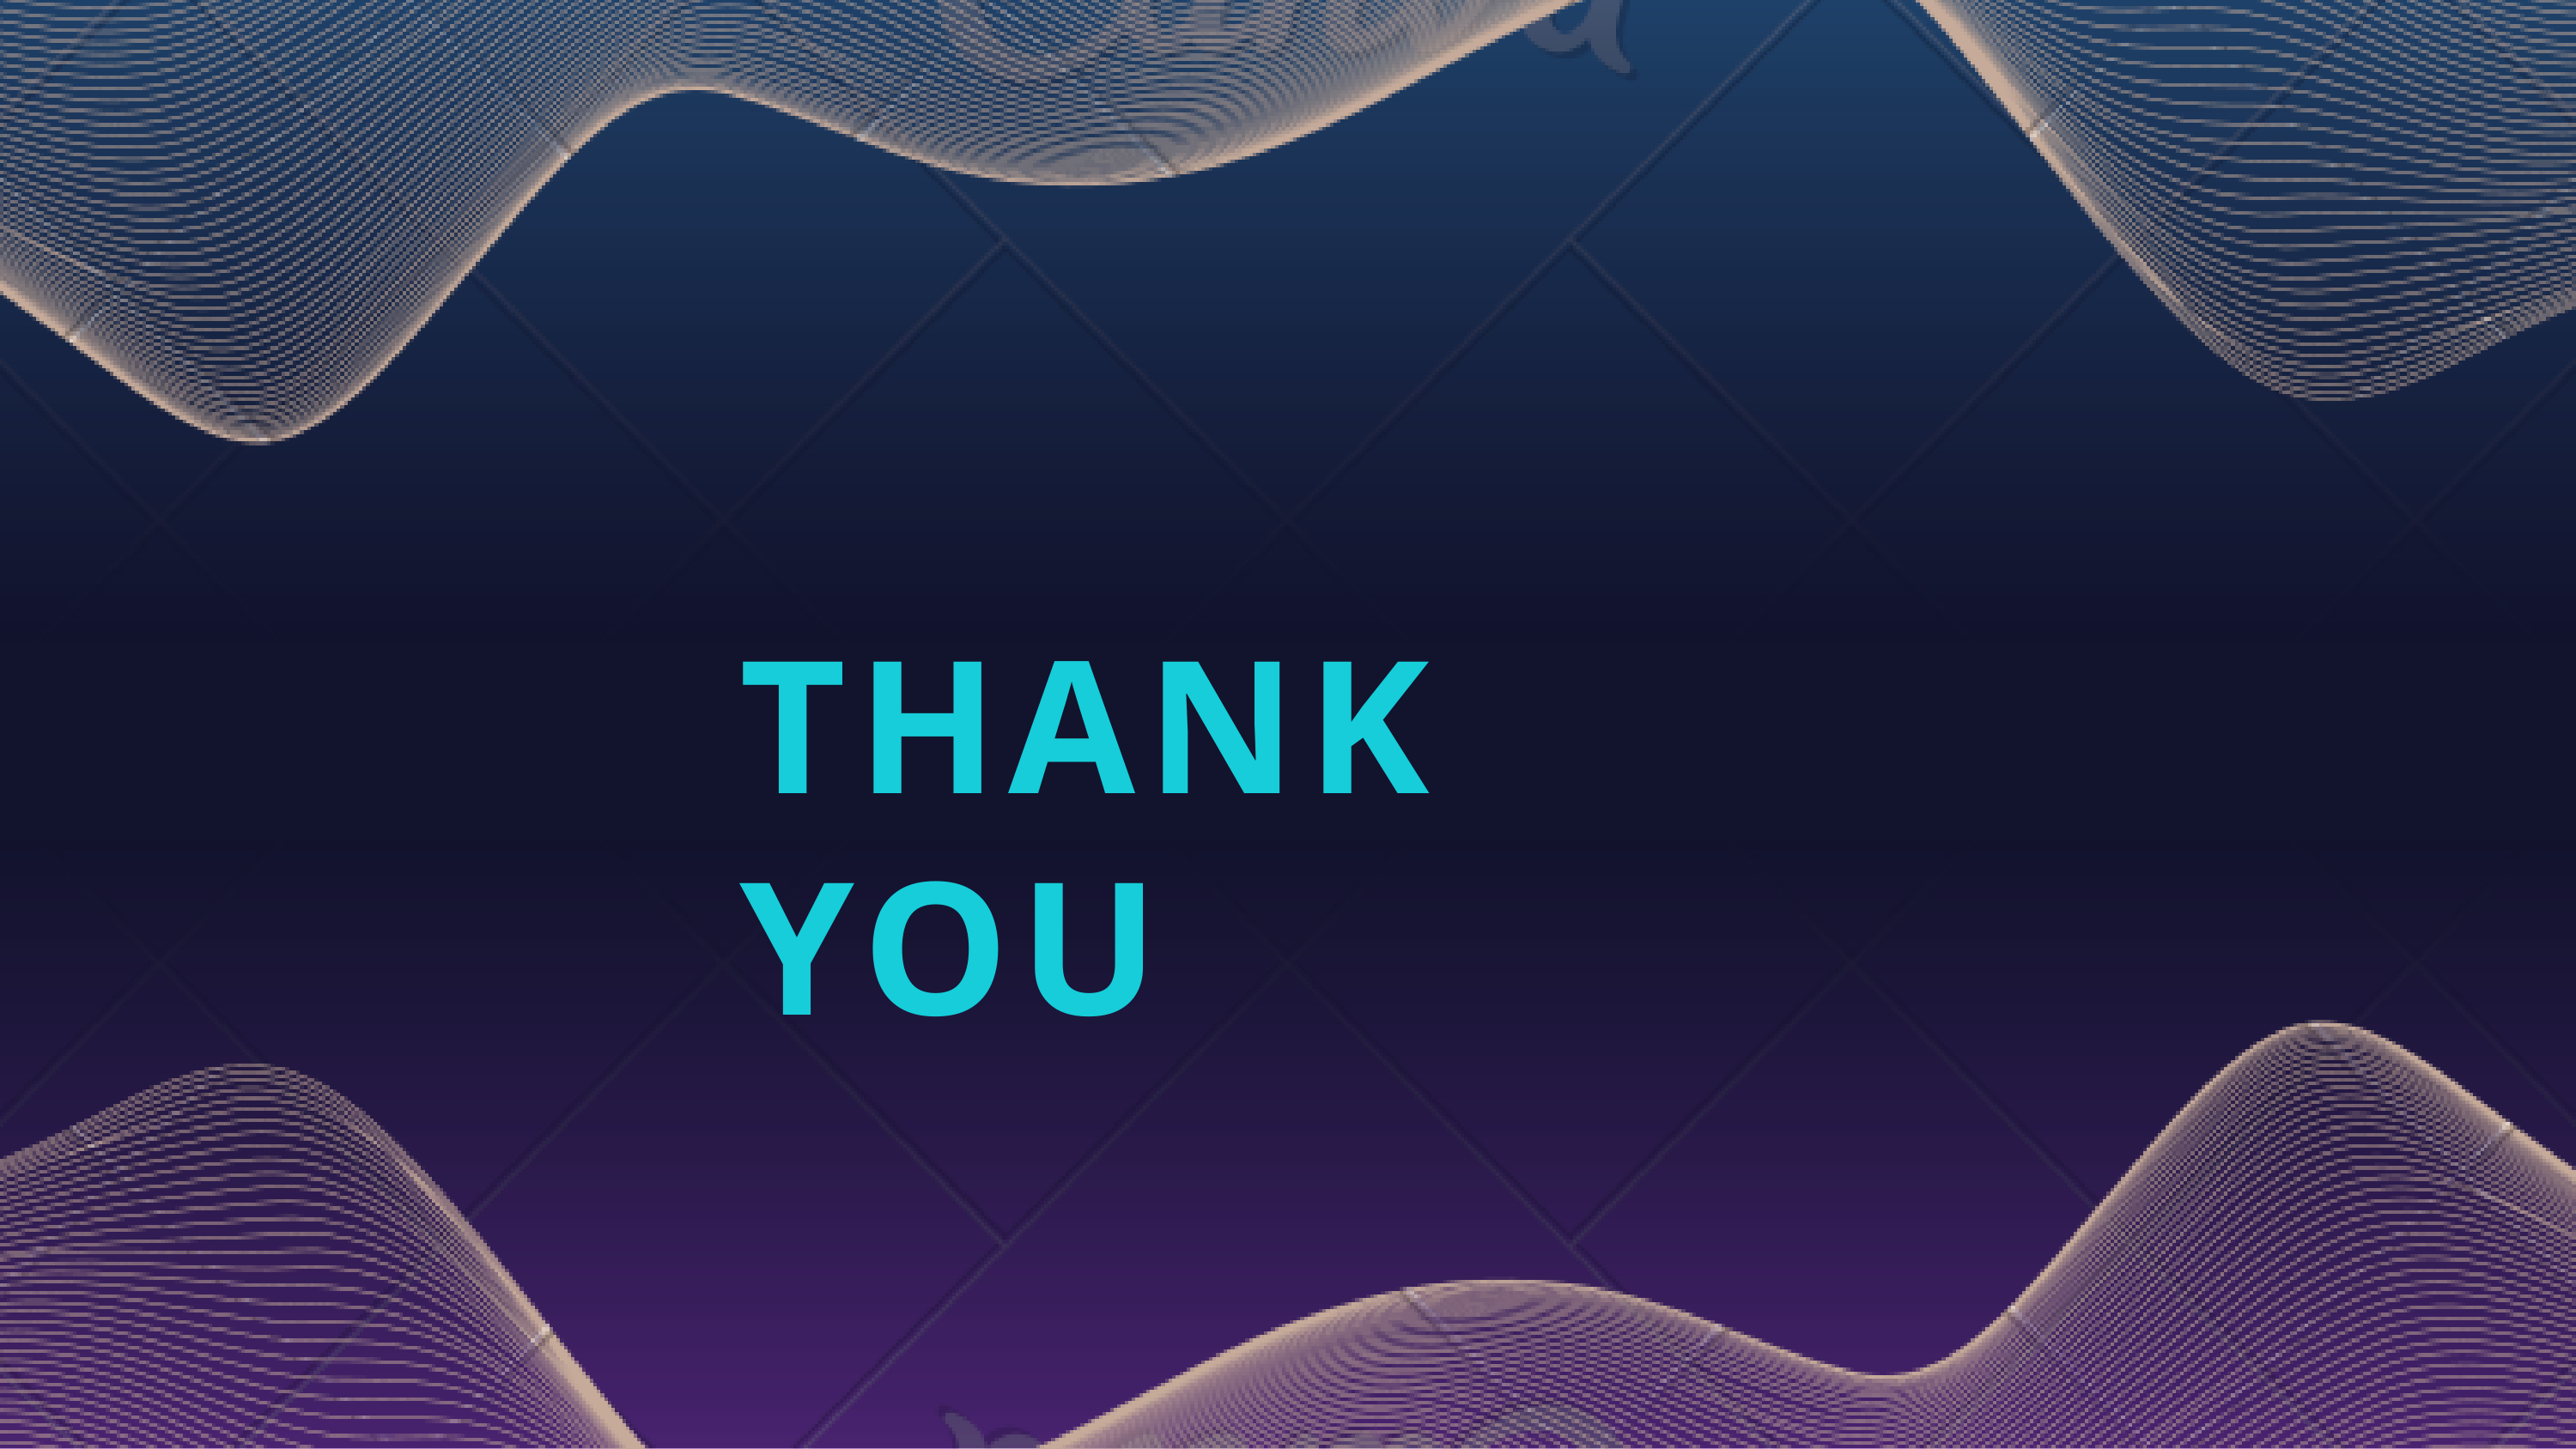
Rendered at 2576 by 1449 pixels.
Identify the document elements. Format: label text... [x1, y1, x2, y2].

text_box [0, 0, 2576, 652]
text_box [0, 834, 2576, 1449]
title THANK YOU [738, 661, 1838, 831]
